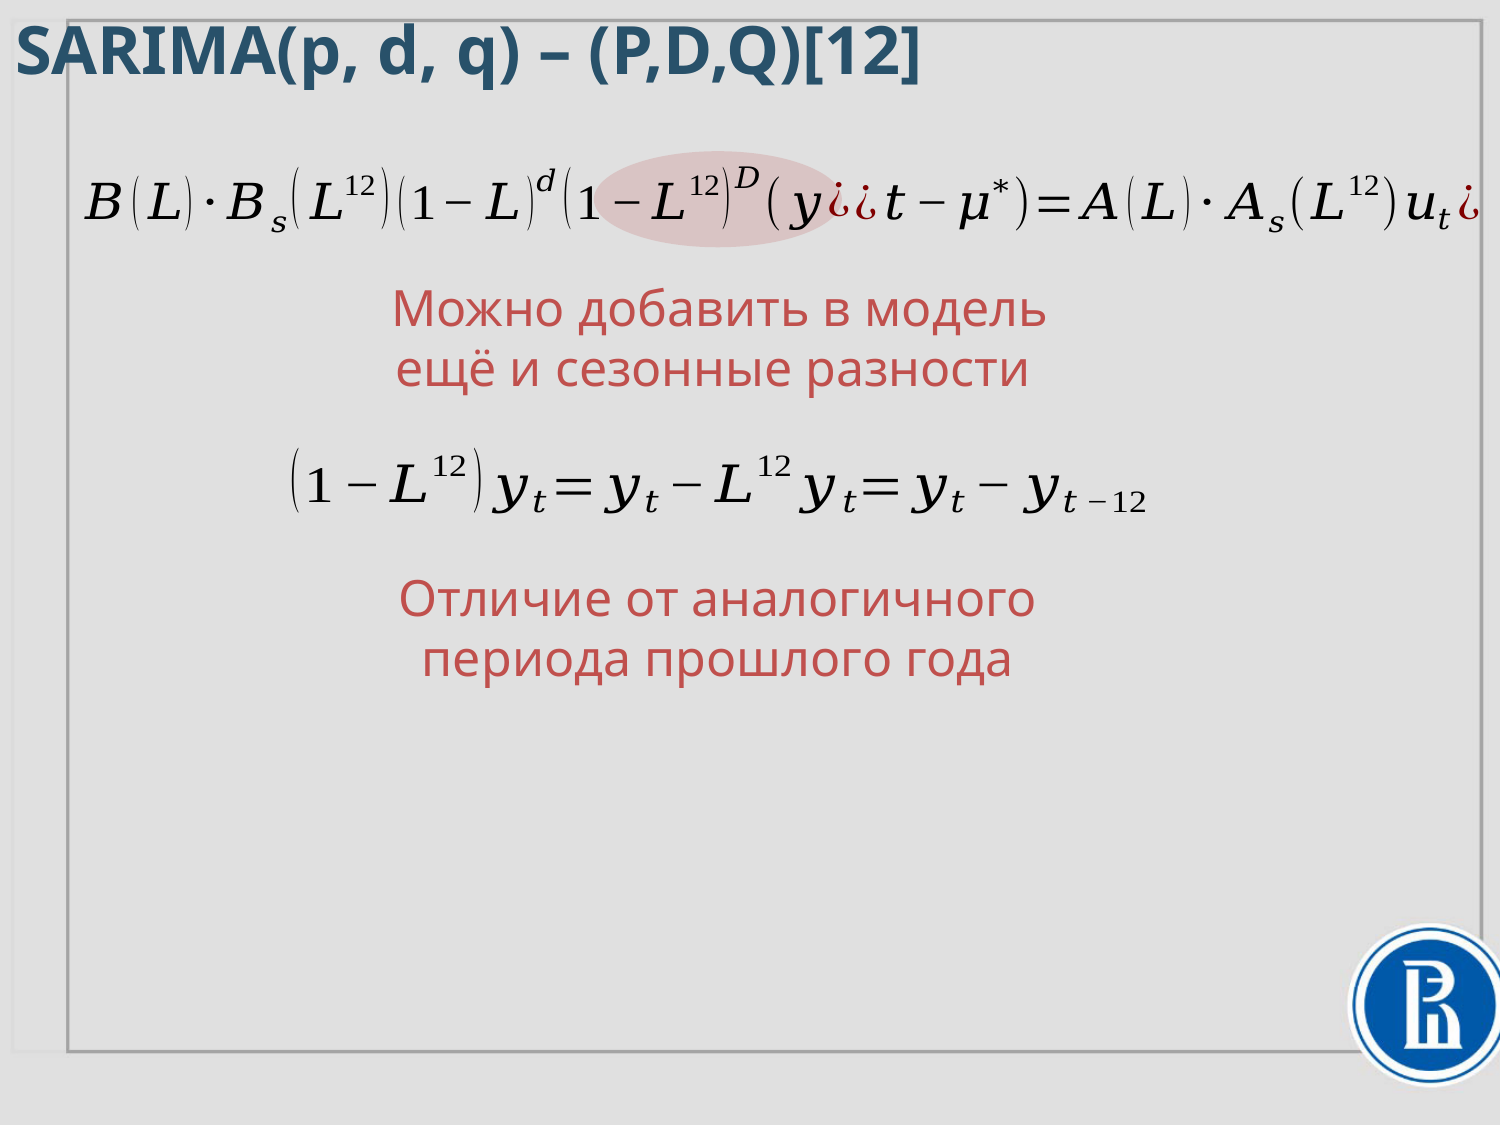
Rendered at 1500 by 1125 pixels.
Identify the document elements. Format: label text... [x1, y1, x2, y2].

text_box Отличие от аналогичного периода прошлого года [364, 559, 1072, 695]
text_box [591, 149, 844, 250]
picture [0, 96, 1500, 1125]
text_box SARIMA(p, d, q) – (P,D,Q)[12] [0, 0, 1500, 96]
text_box Можно добавить в модель ещё и сезонные разности [366, 268, 1074, 404]
